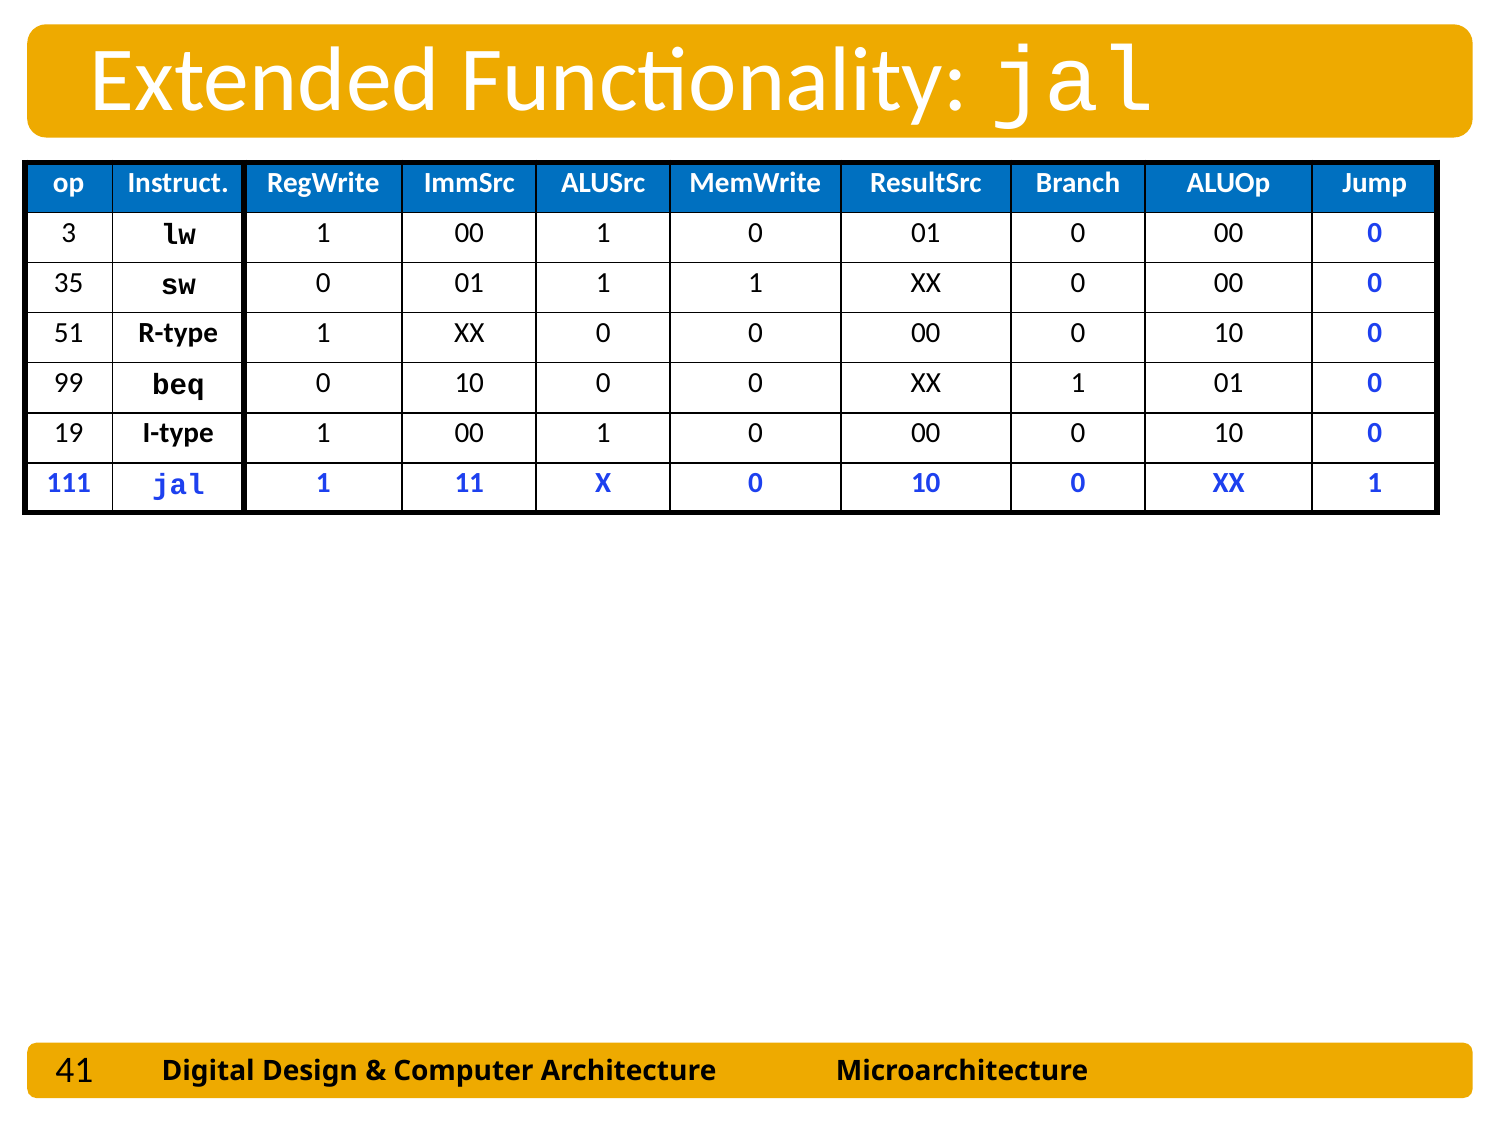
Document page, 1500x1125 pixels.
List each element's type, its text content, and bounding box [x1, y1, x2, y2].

table_cell 51 [28, 311, 112, 354]
table_cell 1 [247, 213, 401, 260]
table_header Jump [1313, 165, 1434, 212]
table_cell X [537, 448, 669, 493]
table_cell 00 [1146, 213, 1311, 260]
table_cell 99 [28, 356, 112, 402]
table_cell 10 [403, 356, 535, 402]
table_cell 00 [842, 311, 1010, 354]
table_cell 0 [1012, 213, 1144, 260]
table_header MemWrite [671, 165, 840, 212]
table_cell 1 [1313, 448, 1434, 493]
table_cell 0 [1313, 356, 1434, 402]
slide_number 41 [40, 1037, 164, 1096]
table_cell 00 [403, 404, 535, 446]
table_cell 0 [537, 356, 669, 402]
table_cell sw [113, 261, 241, 310]
table_cell 0 [671, 311, 840, 354]
table_cell beq [113, 356, 241, 402]
table_cell 1 [671, 261, 840, 310]
table_cell 19 [28, 404, 112, 446]
table_header RegWrite [247, 165, 401, 212]
table_header ResultSrc [842, 165, 1010, 212]
table_cell 3 [28, 213, 112, 260]
table_cell lw [113, 213, 241, 260]
table_header ALUSrc [537, 165, 669, 212]
table_cell 1 [247, 311, 401, 354]
table_cell 00 [1146, 261, 1311, 310]
table_cell 0 [1313, 213, 1434, 260]
table_cell 01 [403, 261, 535, 310]
table_cell 1 [247, 404, 401, 446]
table_cell 0 [671, 404, 840, 446]
table_header ALUOp [1146, 165, 1311, 212]
table_cell 0 [1012, 261, 1144, 310]
table_cell 00 [842, 404, 1010, 446]
table_cell 0 [1012, 448, 1144, 493]
table_cell XX [842, 261, 1010, 310]
table_cell 0 [1012, 404, 1144, 446]
table_cell 1 [1012, 356, 1144, 402]
table_cell 10 [842, 448, 1010, 493]
table_cell 0 [671, 213, 840, 260]
table_cell 0 [1313, 311, 1434, 354]
table_cell 1 [247, 448, 401, 493]
table_cell 00 [403, 213, 535, 260]
table_header Branch [1012, 165, 1144, 212]
table_cell 01 [842, 213, 1010, 260]
table_cell 111 [28, 448, 112, 493]
table_cell 10 [1146, 311, 1311, 354]
text_box Extended Functionality: jal [75, 11, 1450, 136]
table_cell 0 [1313, 404, 1434, 446]
table_cell 0 [671, 356, 840, 402]
table_cell 0 [247, 261, 401, 310]
table_cell 01 [1146, 356, 1311, 402]
table_cell R-type [113, 311, 241, 354]
table_cell 1 [537, 261, 669, 310]
table_cell 0 [247, 356, 401, 402]
table_cell 1 [537, 404, 669, 446]
table_cell XX [403, 311, 535, 354]
table_cell 1 [537, 213, 669, 260]
table_cell 0 [671, 448, 840, 493]
table_header ImmSrc [403, 165, 535, 212]
table_cell 11 [403, 448, 535, 493]
table_cell XX [842, 356, 1010, 402]
table_cell 10 [1146, 404, 1311, 446]
table_cell 0 [1012, 311, 1144, 354]
table_cell XX [1146, 448, 1311, 493]
table_cell 0 [537, 311, 669, 354]
table_header Instruct. [113, 165, 241, 212]
table_header op [28, 165, 112, 212]
table_cell jal [113, 448, 241, 493]
table_cell I-type [113, 404, 241, 446]
table_cell 0 [1313, 261, 1434, 310]
table_cell 35 [28, 261, 112, 310]
